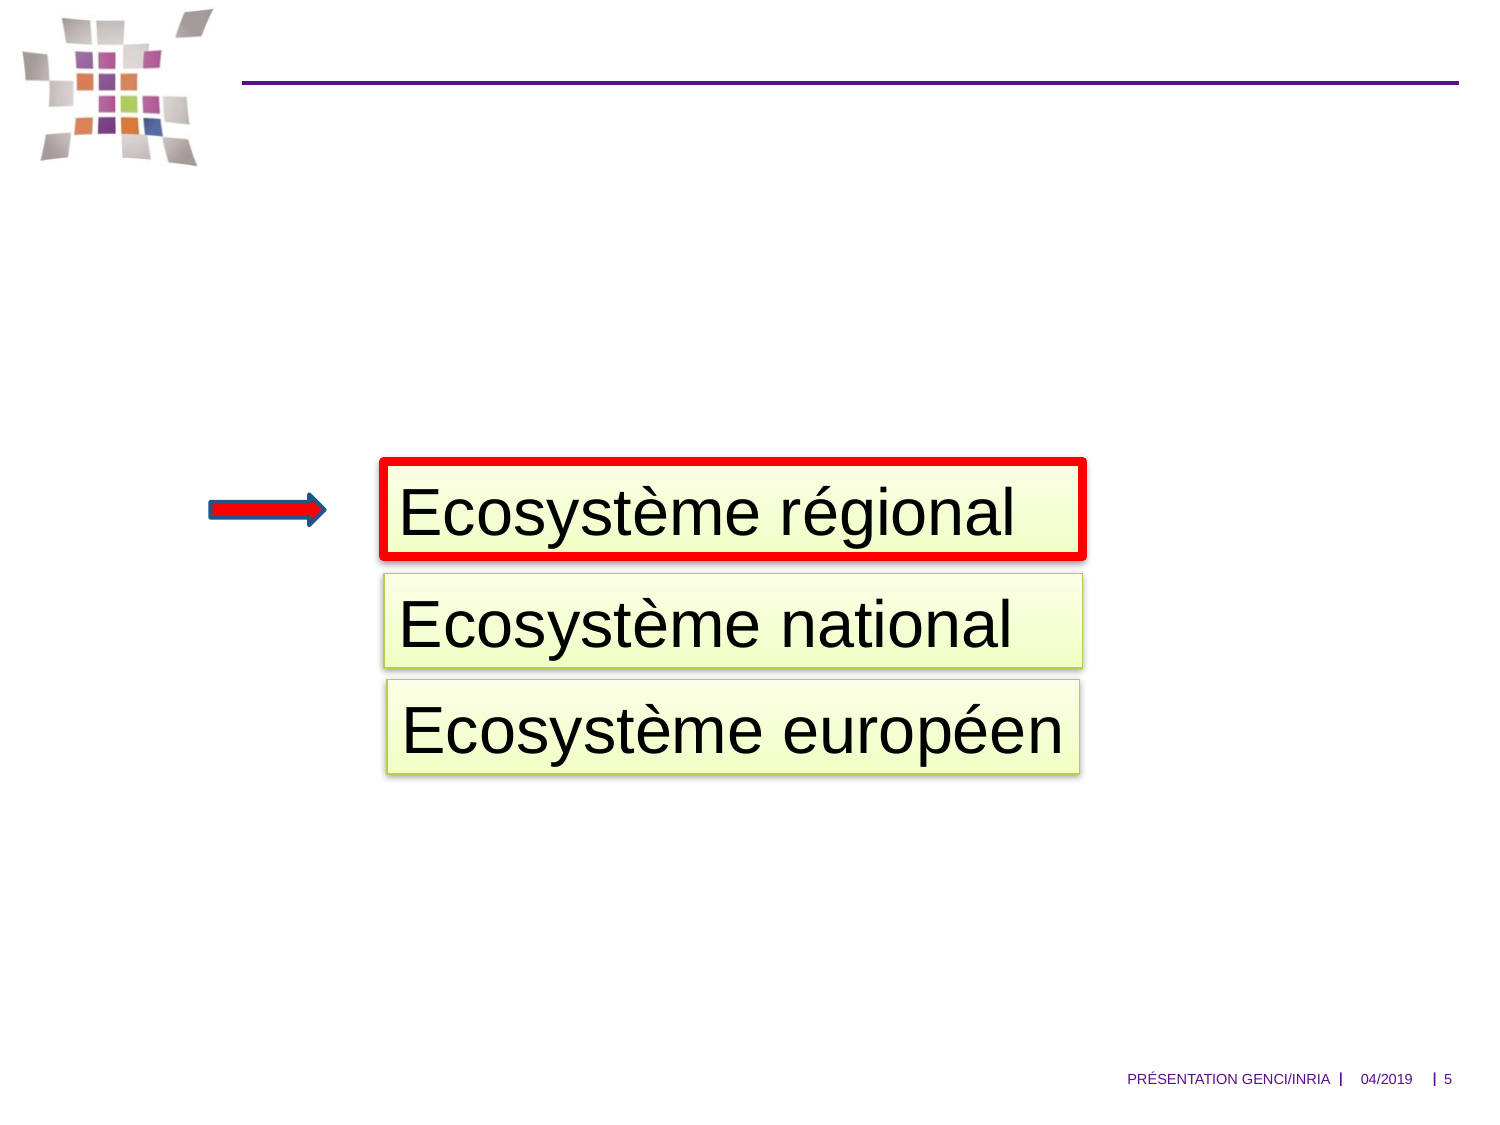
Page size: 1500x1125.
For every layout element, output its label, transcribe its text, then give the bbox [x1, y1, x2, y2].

text_box [208, 492, 327, 528]
text_box Ecosystème européen [386, 679, 1080, 775]
picture [16, 6, 218, 169]
footer Présentation GENCI/INRIA [163, 1062, 1331, 1096]
text_box Ecosystème national [383, 573, 1083, 669]
text_box Ecosystème régional [383, 461, 1083, 557]
slide_number 04/2019 [1341, 1062, 1433, 1096]
slide_number 4 [1444, 1062, 1469, 1096]
